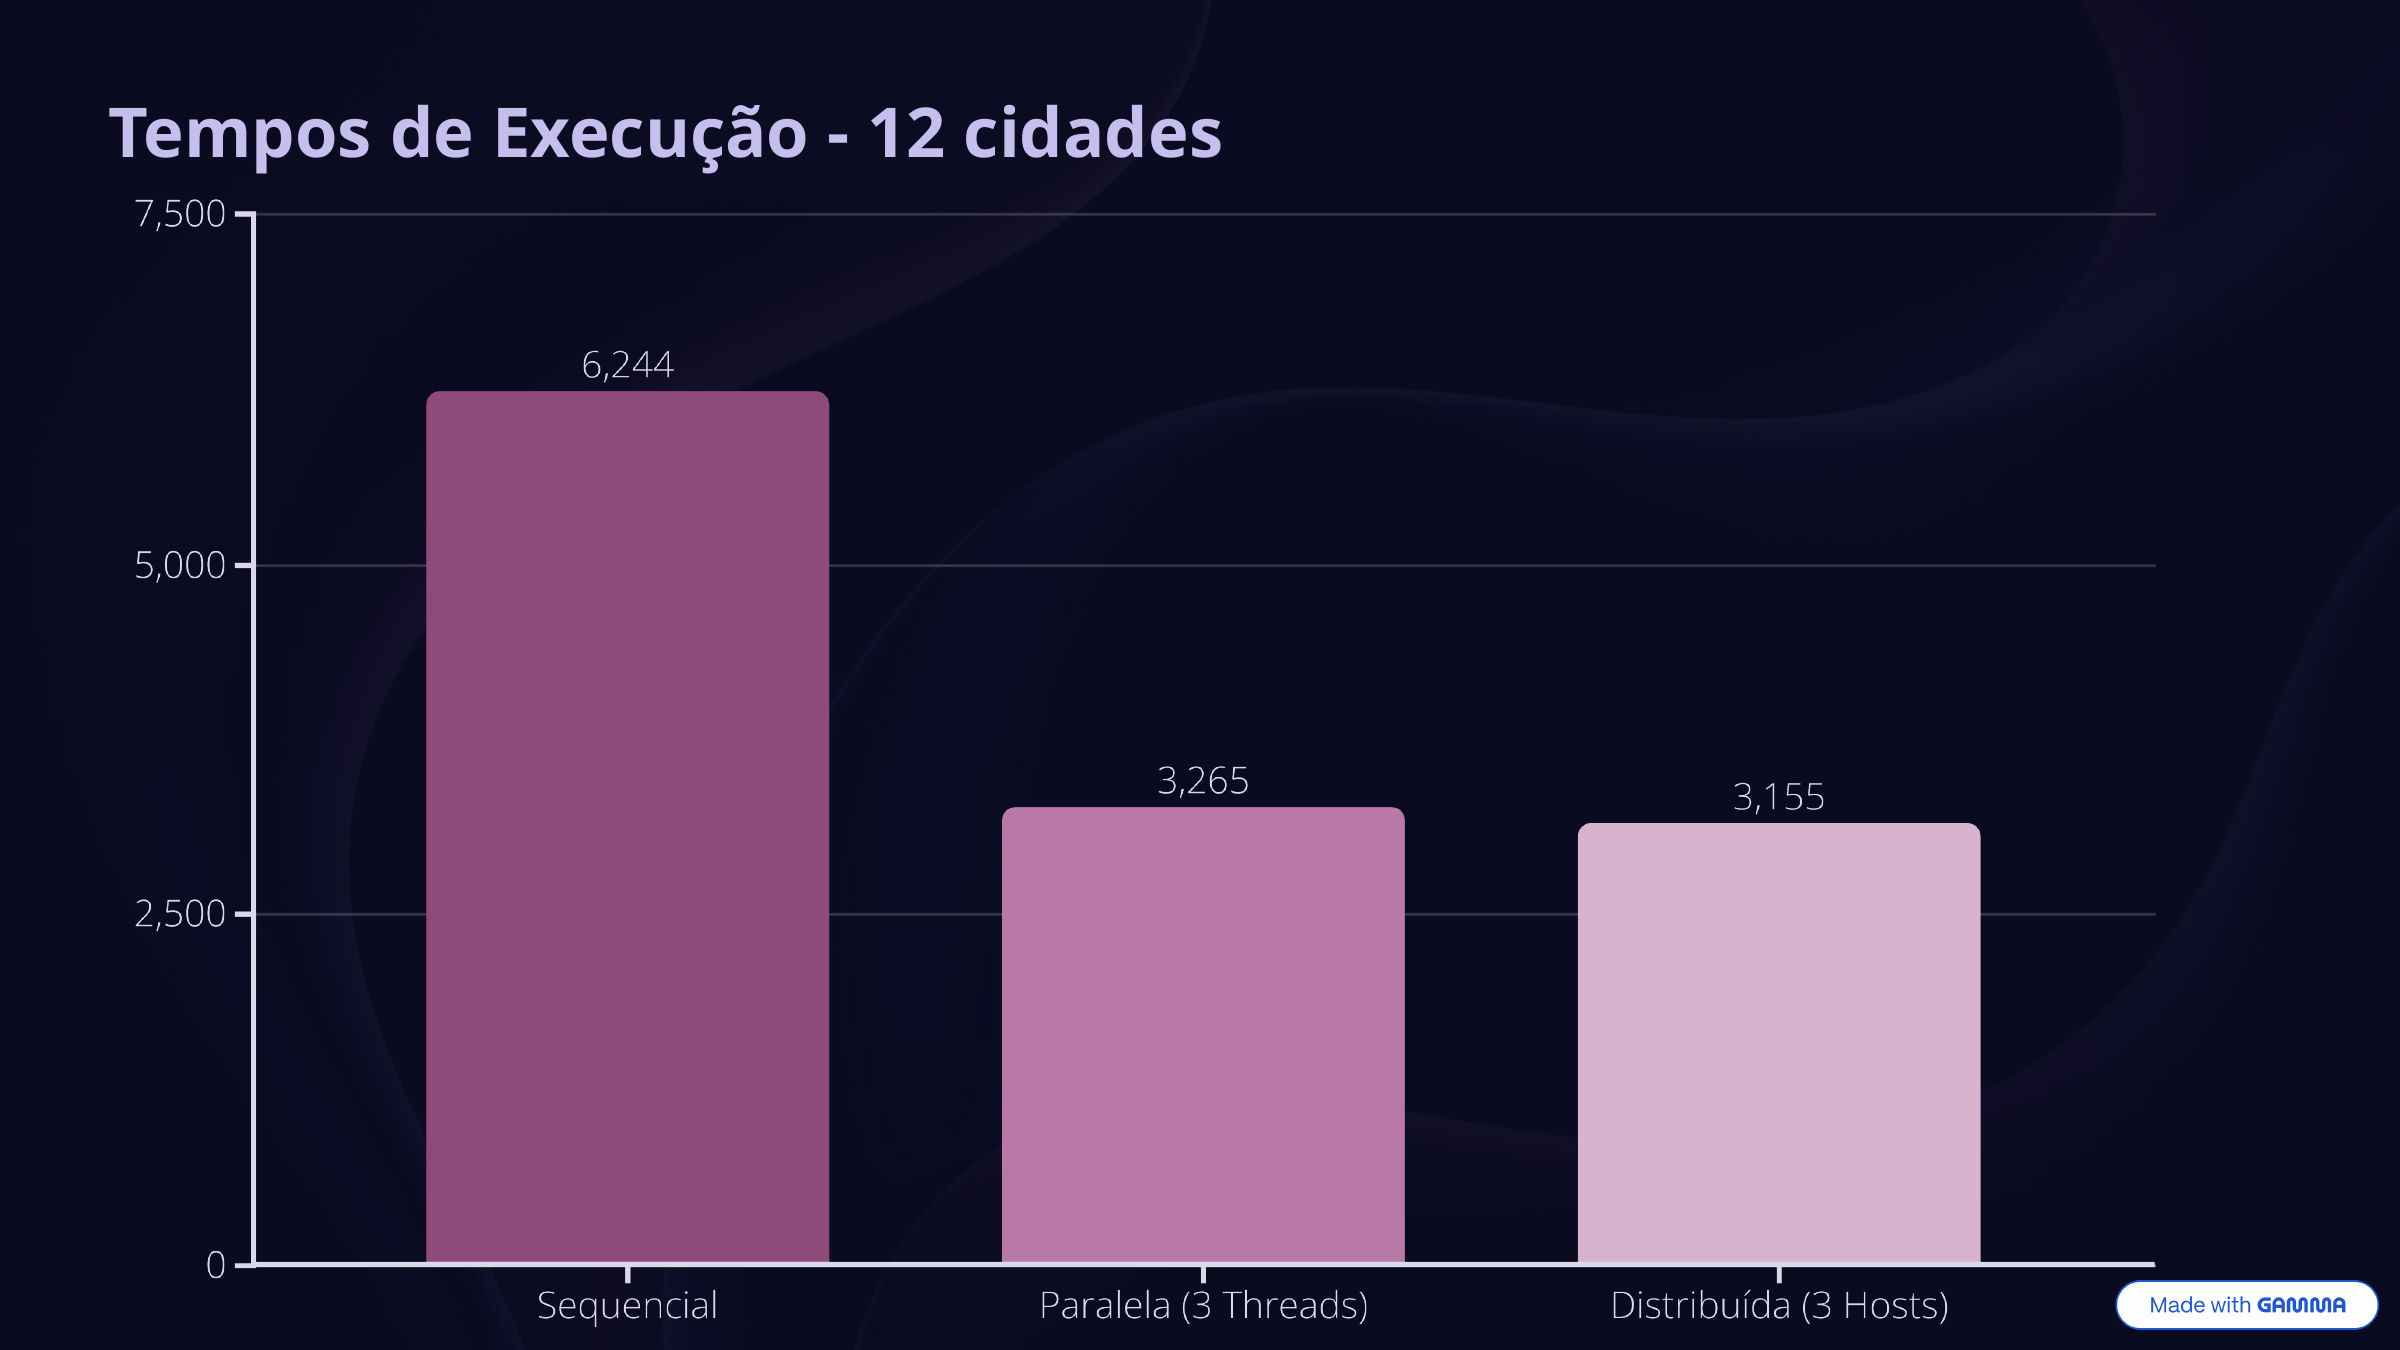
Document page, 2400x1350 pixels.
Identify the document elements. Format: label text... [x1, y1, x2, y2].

picture [118, 187, 2389, 1339]
text_box Tempos de Execução - 12 cidades [108, 85, 1257, 172]
